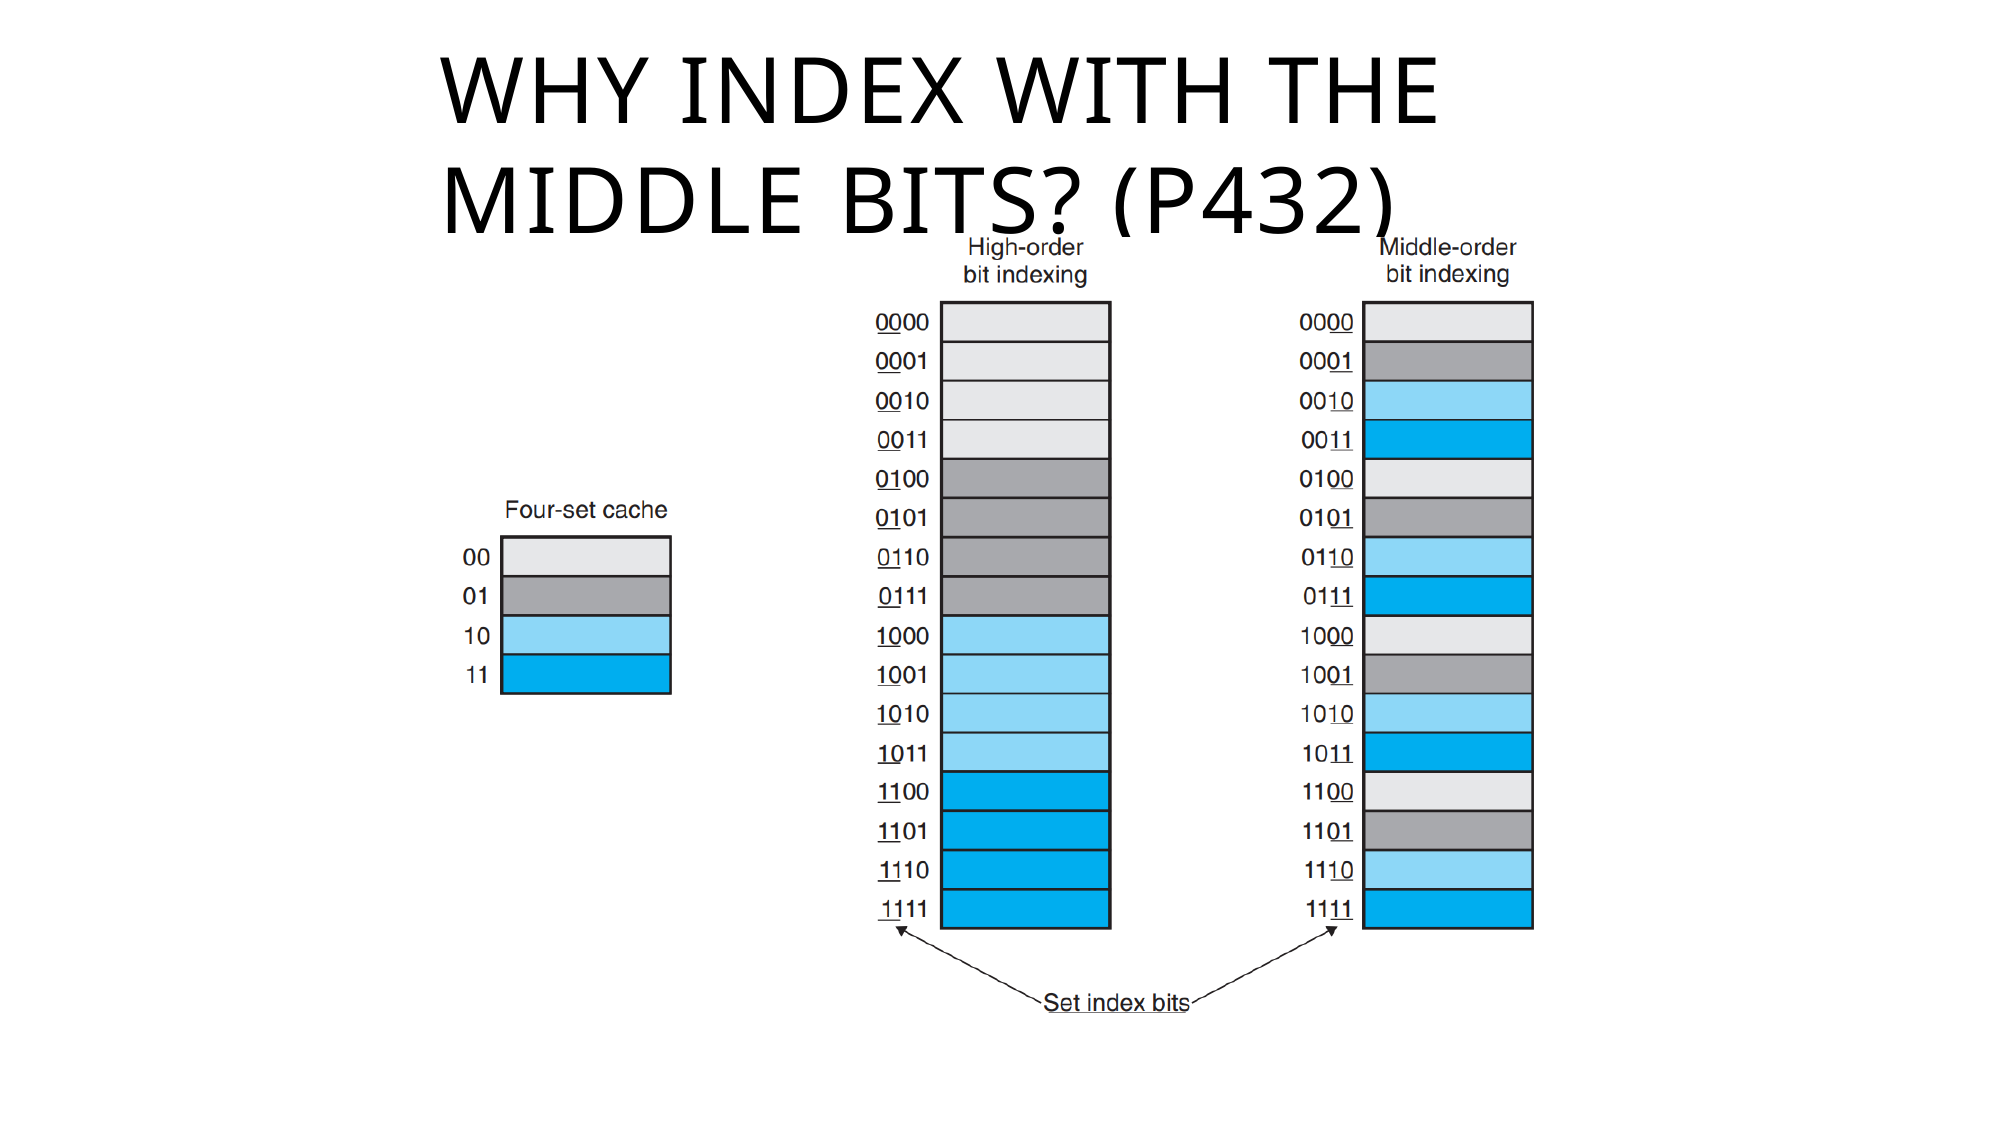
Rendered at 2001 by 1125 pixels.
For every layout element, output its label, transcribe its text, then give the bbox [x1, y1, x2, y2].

title WHY INDEX WITH THE MIDDLE BITS? (P432) [187, 0, 1703, 252]
picture [462, 237, 1534, 1013]
